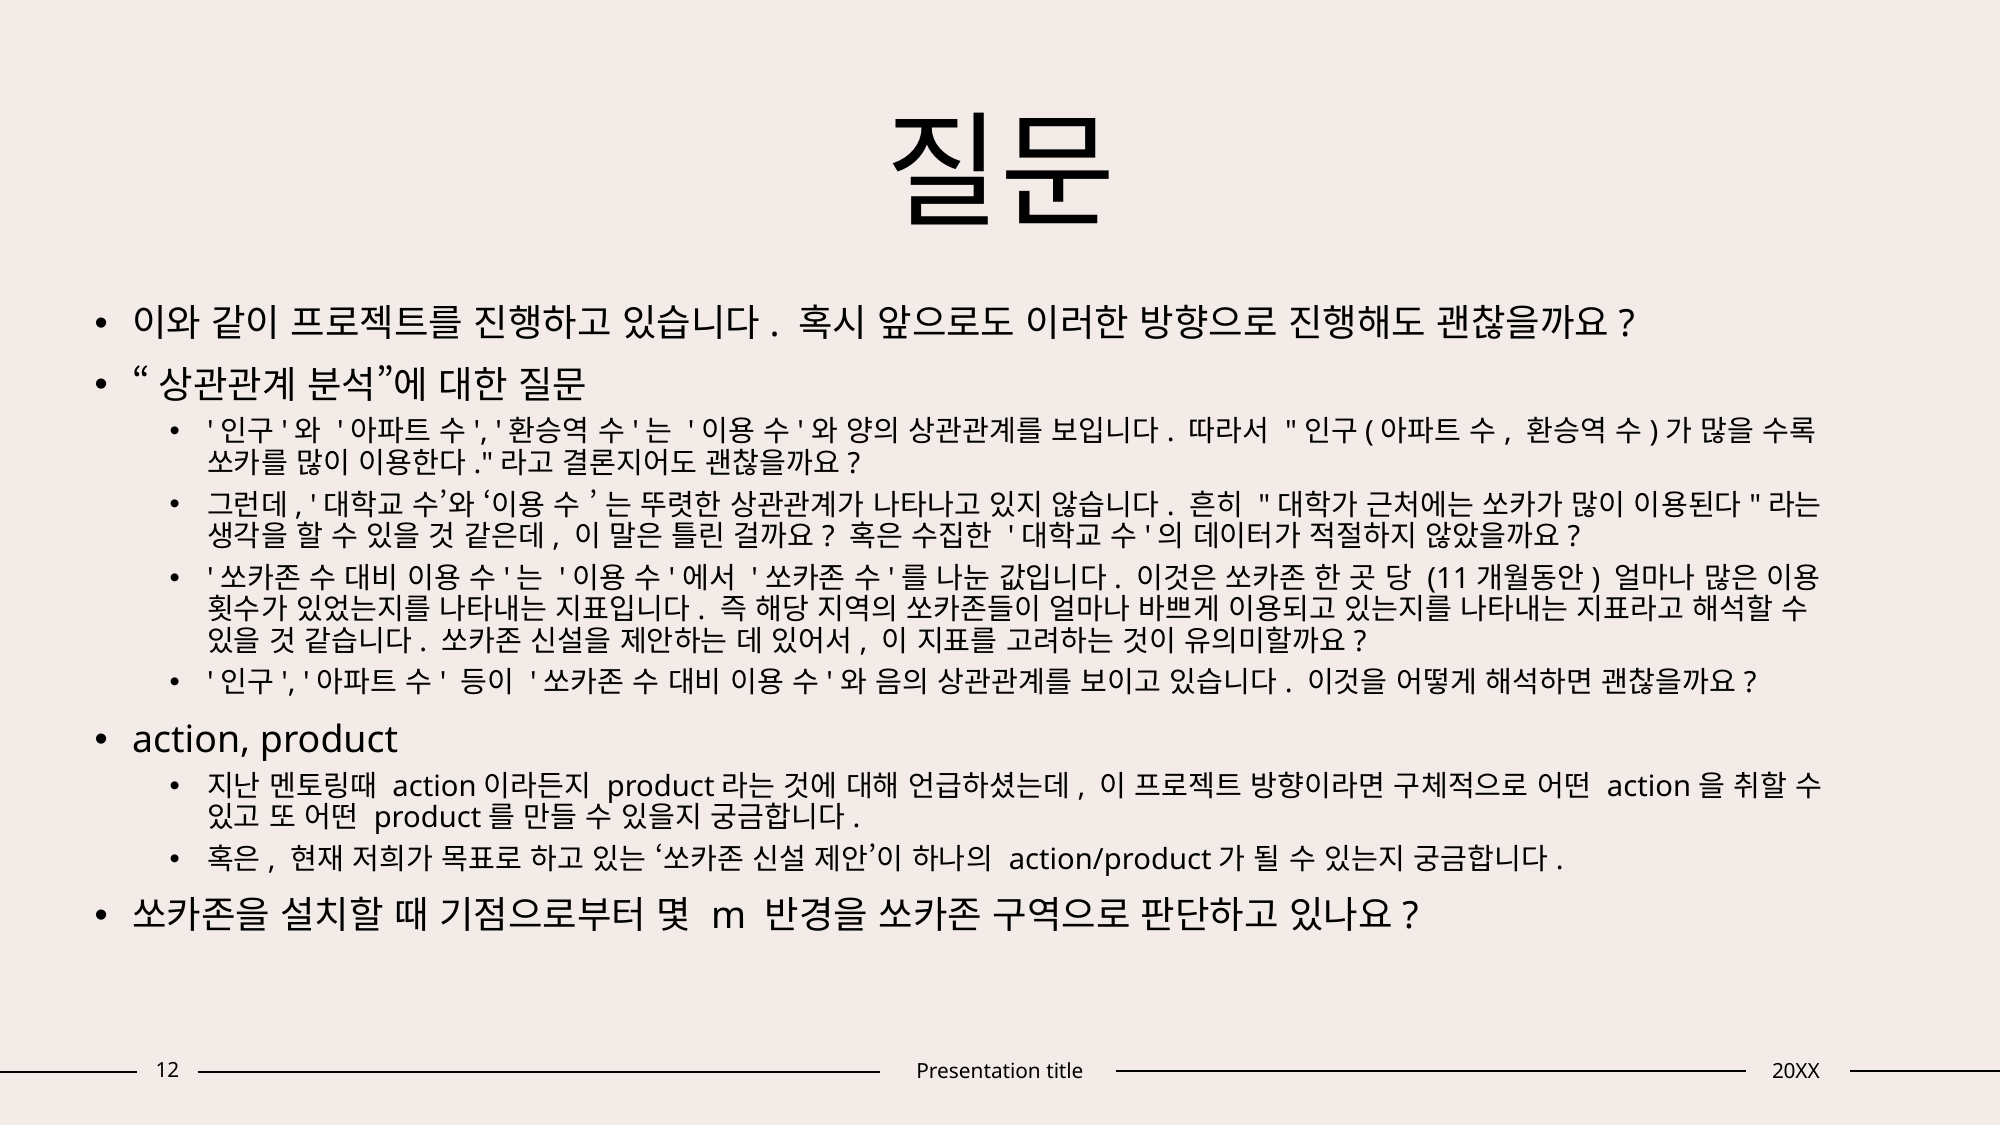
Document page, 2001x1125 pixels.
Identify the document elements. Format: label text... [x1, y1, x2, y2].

slide_number 20XX [1743, 1050, 1849, 1091]
footer Presentation title [879, 1050, 1120, 1091]
slide_number 12 [137, 1050, 198, 1091]
list 이와 같이 프로젝트를 진행하고 있습니다. 혹시 앞으로도 이러한 방향으로 진행해도 괜찮을까요? “상관관계 분석”에 대한 질문 '인구'와 '아파트 수', '환승역 수'는 '이용 수'와 양의 상관관계를 보입니다. 따라서 "인구(아파트 수, 환승역 수)가 많을 수록 쏘카를 많이 이용한다."라고 결론지어도 괜찮을까요? 그런데, '대학교 수’와 ‘이용 수 ’ 는 뚜렷한 상관관계가 나타나고 있지 않습니다. 흔히 "대학가 근처에는 쏘카가 많이 이용된다"라는 생각을 할 수 있을 것 같은데, 이 말은 틀린 걸까요? 혹은 수집한 '대학교 수'의 데이터가 적절하지 않았을까요? '쏘카존 수 대비 이용 수'는 '이용 수'에서 '쏘카존 수'를 나눈 값입니다. 이것은 쏘카존 한 곳 당 (11개월동안) 얼마나 많은 이용 횟수가 있었는지를 나타내는 지표입니다. 즉 해당 지역의 쏘카존들이 얼마나 바쁘게 이용되고 있는지를 나타내는 지표라고 해석할 수 있을 것 같습니다. 쏘카존 신설을 제안하는 데 있어서, 이 지표를 고려하는 것이 유의미할까요? '인구', '아파트 수' 등이 '쏘카존 수 대비 이용 수'와 음의 상관관계를 보이고 있습니다. 이것을 어떻게 해석하면 괜찮을까요? action, product 지난 멘토링때 action이라든지 product라는 것에 대해 언급하셨는데, 이 프로젝트 방향이라면 구체적으로 어떤 action을 취할 수 있고 또 어떤 product를 만들 수 있을지 궁금합니다. 혹은, 현재 저희가 목표로 하고 있는 ‘쏘카존 신설 제안’이 하나의 action/product가 될 수 있는지 궁금합니다. 쏘카존을 설치할 때 기점으로부터 몇 m 반경을 쏘카존 구역으로 판단하고 있나요? [79, 296, 1884, 980]
title 질문 [187, 83, 1813, 251]
